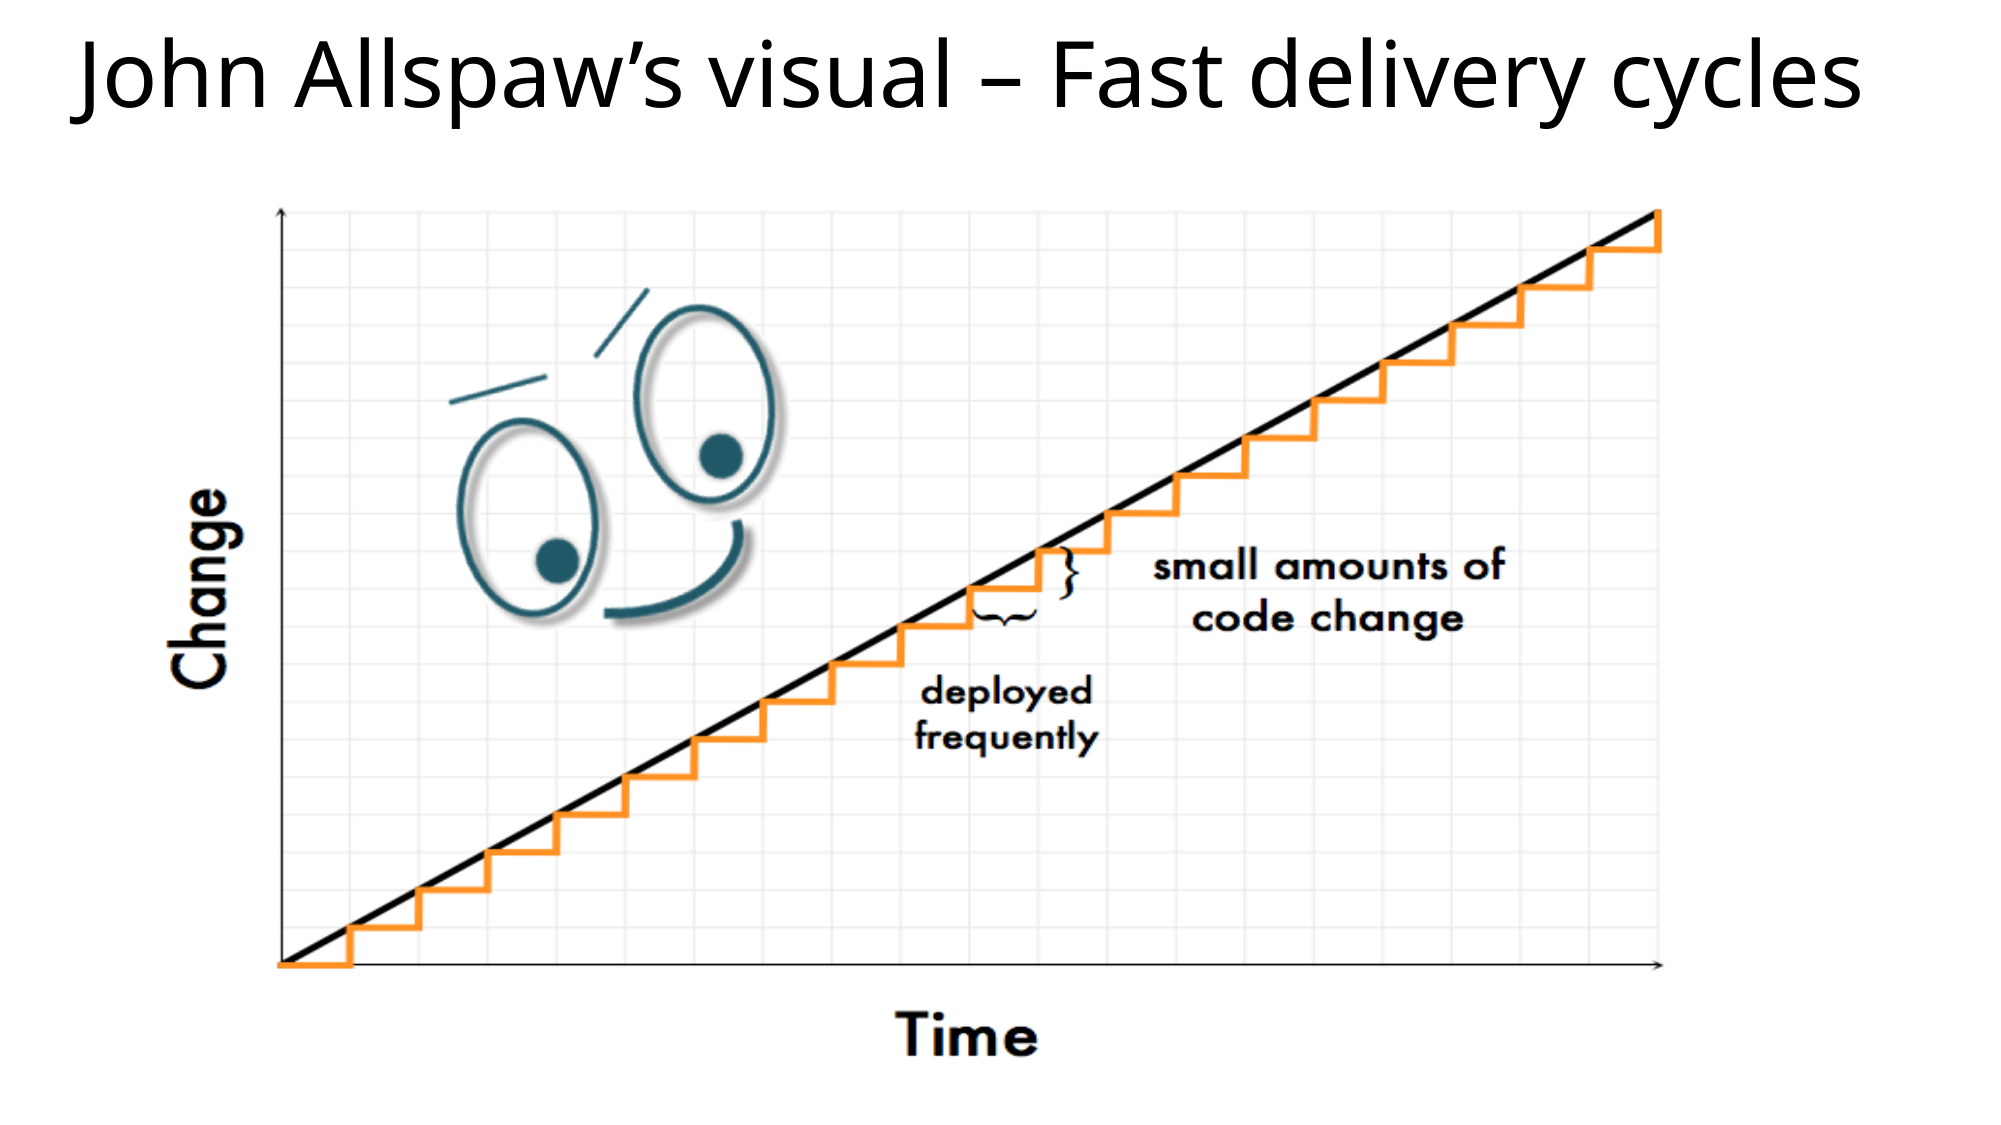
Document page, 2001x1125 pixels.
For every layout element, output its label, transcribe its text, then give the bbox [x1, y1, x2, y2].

title John Allspaw’s visual – Fast delivery cycles [62, 29, 1953, 205]
picture [141, 161, 1671, 1083]
